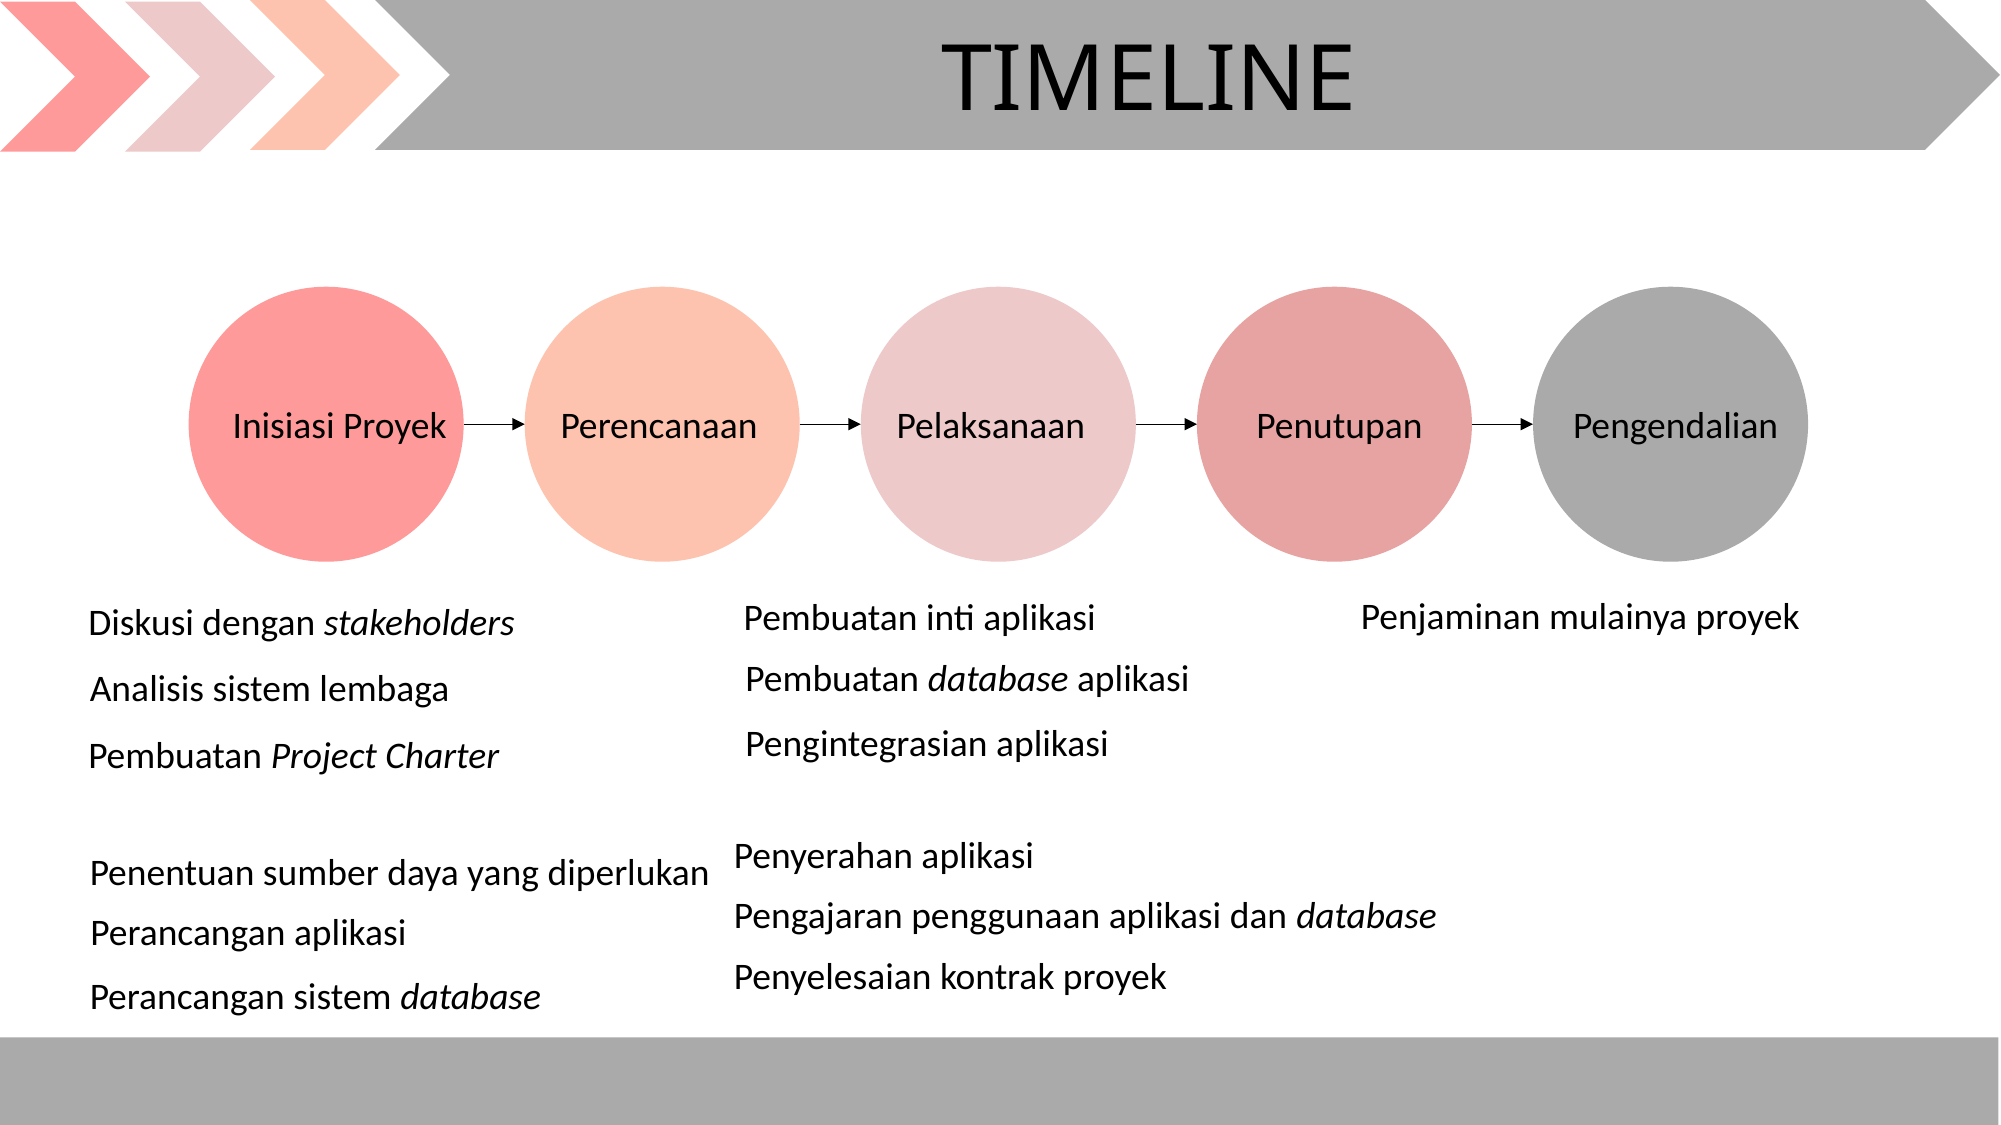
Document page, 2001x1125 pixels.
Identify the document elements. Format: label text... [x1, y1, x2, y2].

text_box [73, 590, 577, 785]
text_box Pengendalian [1558, 393, 1809, 454]
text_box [74, 840, 904, 1025]
text_box [523, 285, 798, 563]
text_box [719, 823, 1548, 1006]
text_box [0, 0, 2000, 152]
text_box [0, 1036, 1999, 1125]
text_box [859, 285, 1134, 563]
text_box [729, 585, 1559, 773]
text_box Inisiasi Proyek [217, 393, 493, 454]
text_box Pelaksanaan [881, 393, 1136, 454]
text_box Penutupan [1241, 393, 1451, 454]
text_box [1532, 285, 1806, 563]
text_box [1195, 285, 1473, 563]
text_box Perencanaan [545, 393, 800, 454]
text_box Penjaminan mulainya proyek [1346, 584, 2000, 645]
text_box [187, 285, 462, 563]
